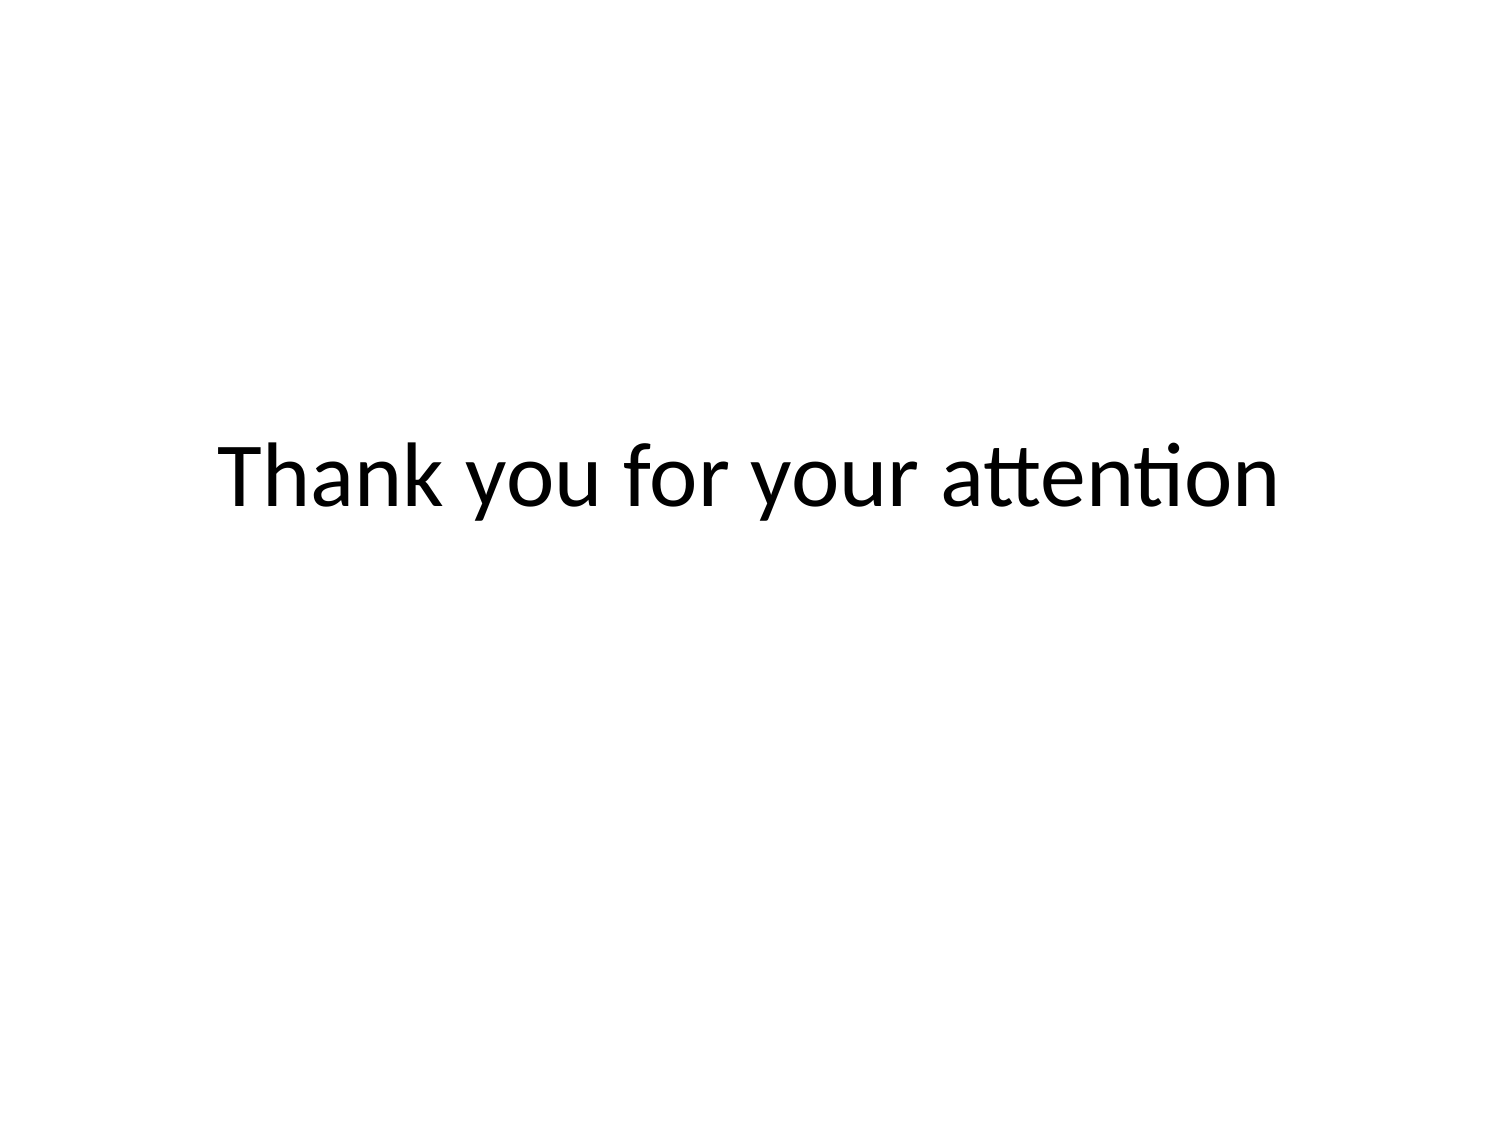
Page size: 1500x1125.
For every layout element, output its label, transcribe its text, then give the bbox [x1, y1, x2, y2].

title Thank you for your attention [112, 349, 1388, 591]
